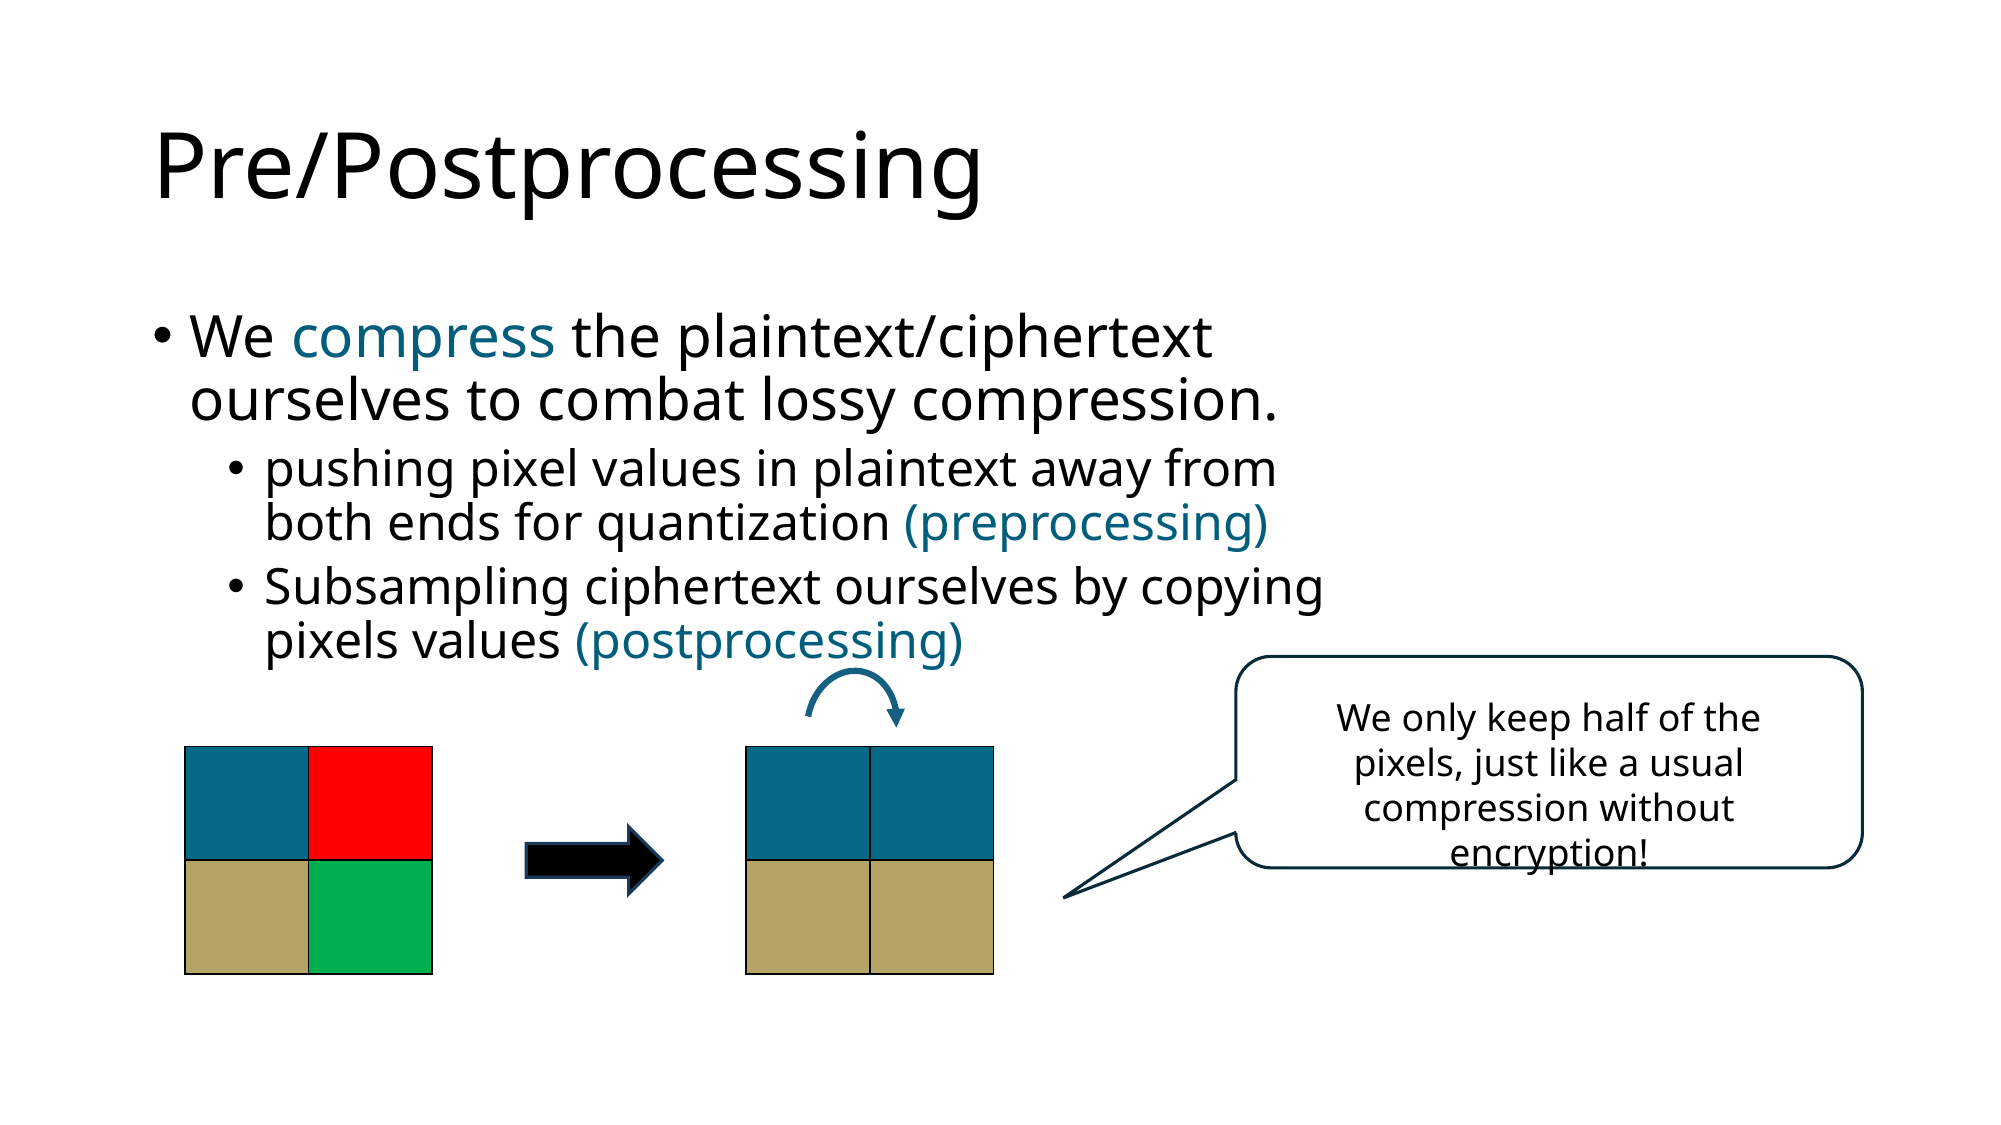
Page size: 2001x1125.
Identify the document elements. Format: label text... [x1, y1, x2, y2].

table_cell [309, 861, 431, 973]
text_box [1062, 654, 1864, 900]
text_box [524, 822, 665, 898]
table_cell [186, 861, 308, 973]
title Pre/Postprocessing [137, 59, 1863, 278]
text_box We only keep half of the pixels, just like a usual compression without encryption! [1266, 686, 1832, 882]
table_cell [747, 861, 869, 973]
table_cell [871, 861, 993, 973]
text_box [806, 669, 903, 728]
table_header [871, 747, 993, 859]
list We compress the plaintext/ciphertext ourselves to combat lossy compression. pushing pixel values in plaintext away from both ends for quantization (preprocessing) Subsampling ciphertext ourselves by copying pixels values (postprocessing) [137, 299, 1355, 1014]
table_header [186, 747, 308, 859]
table_header [747, 747, 869, 859]
table_header [309, 747, 431, 859]
